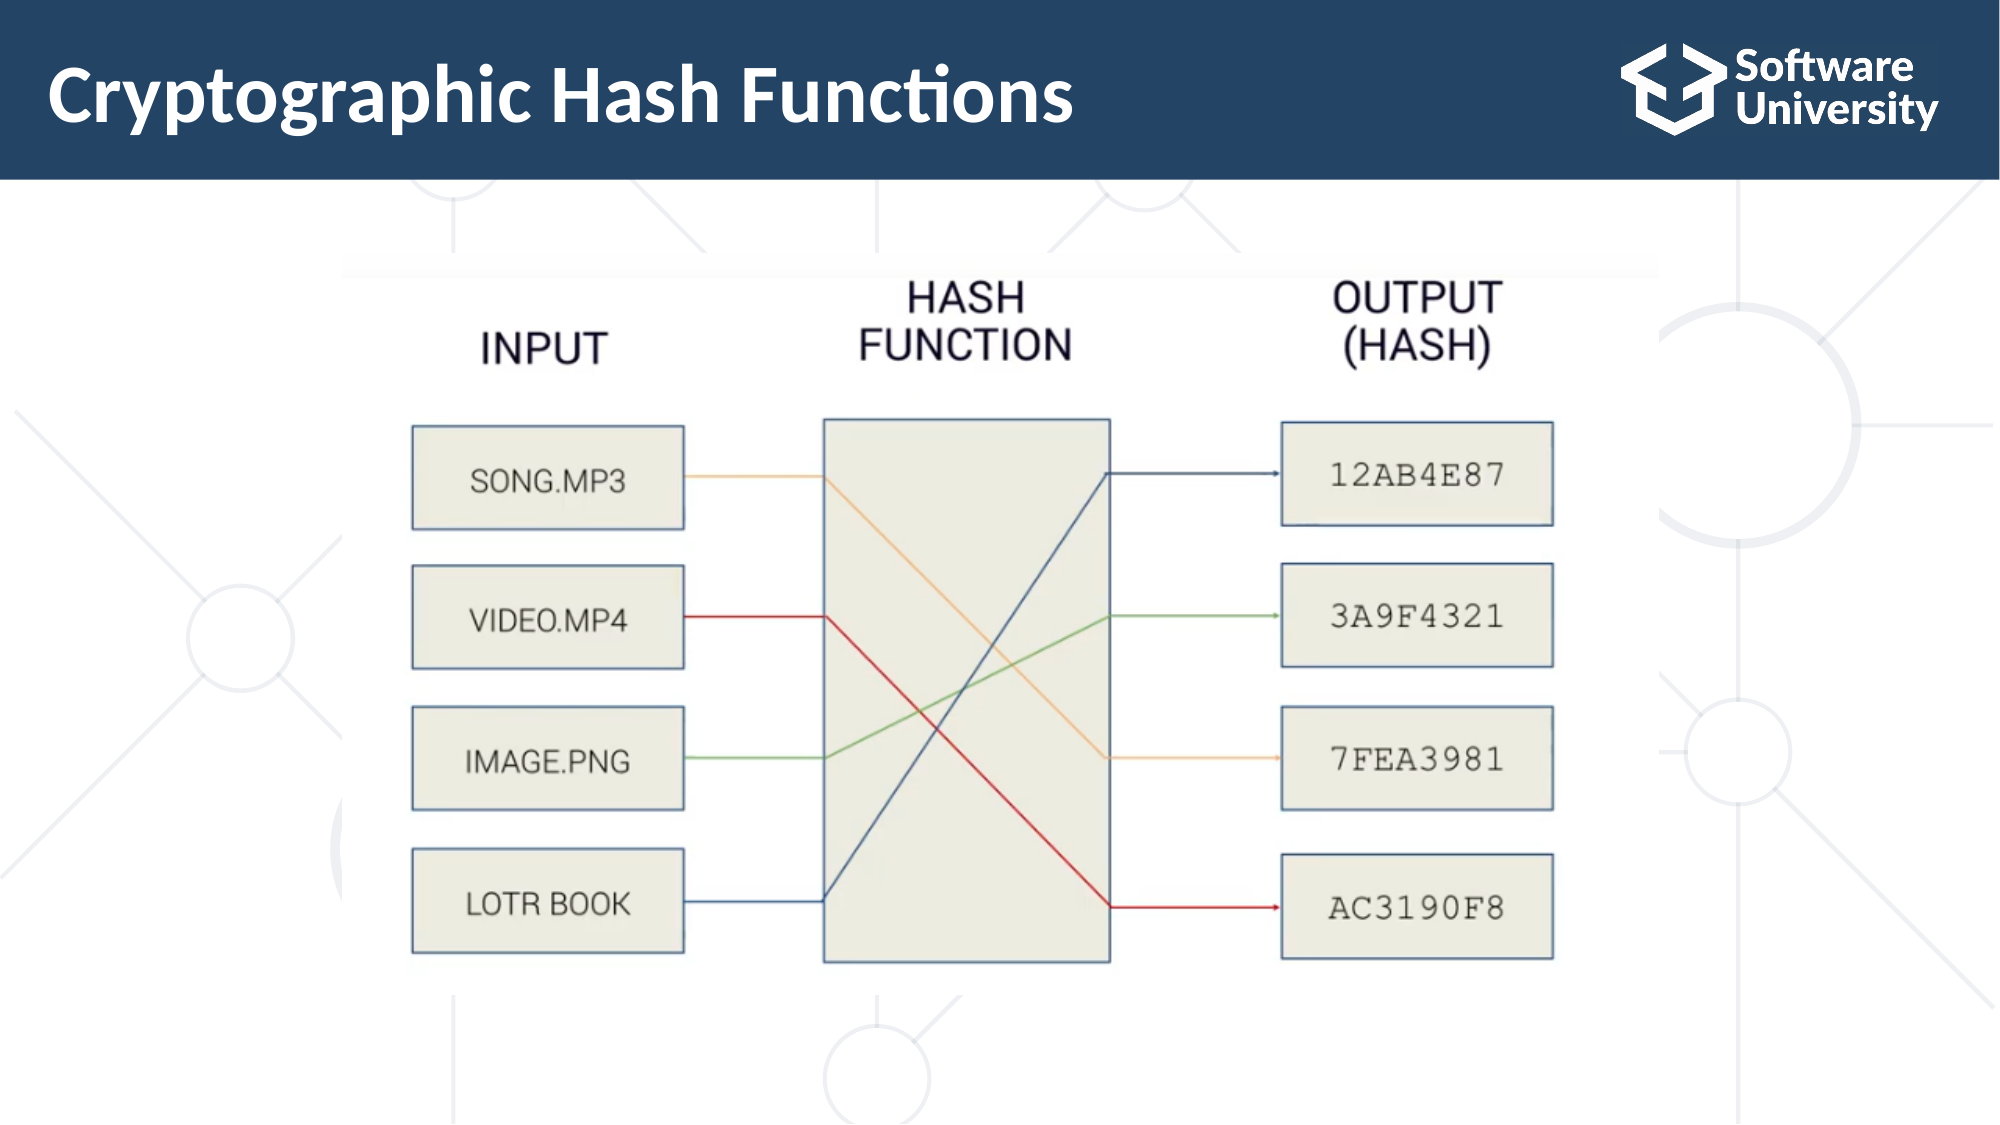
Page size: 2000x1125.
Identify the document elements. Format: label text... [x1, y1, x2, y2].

picture [1621, 43, 1939, 136]
picture [342, 253, 1659, 995]
title Cryptographic Hash Functions [31, 16, 1591, 162]
